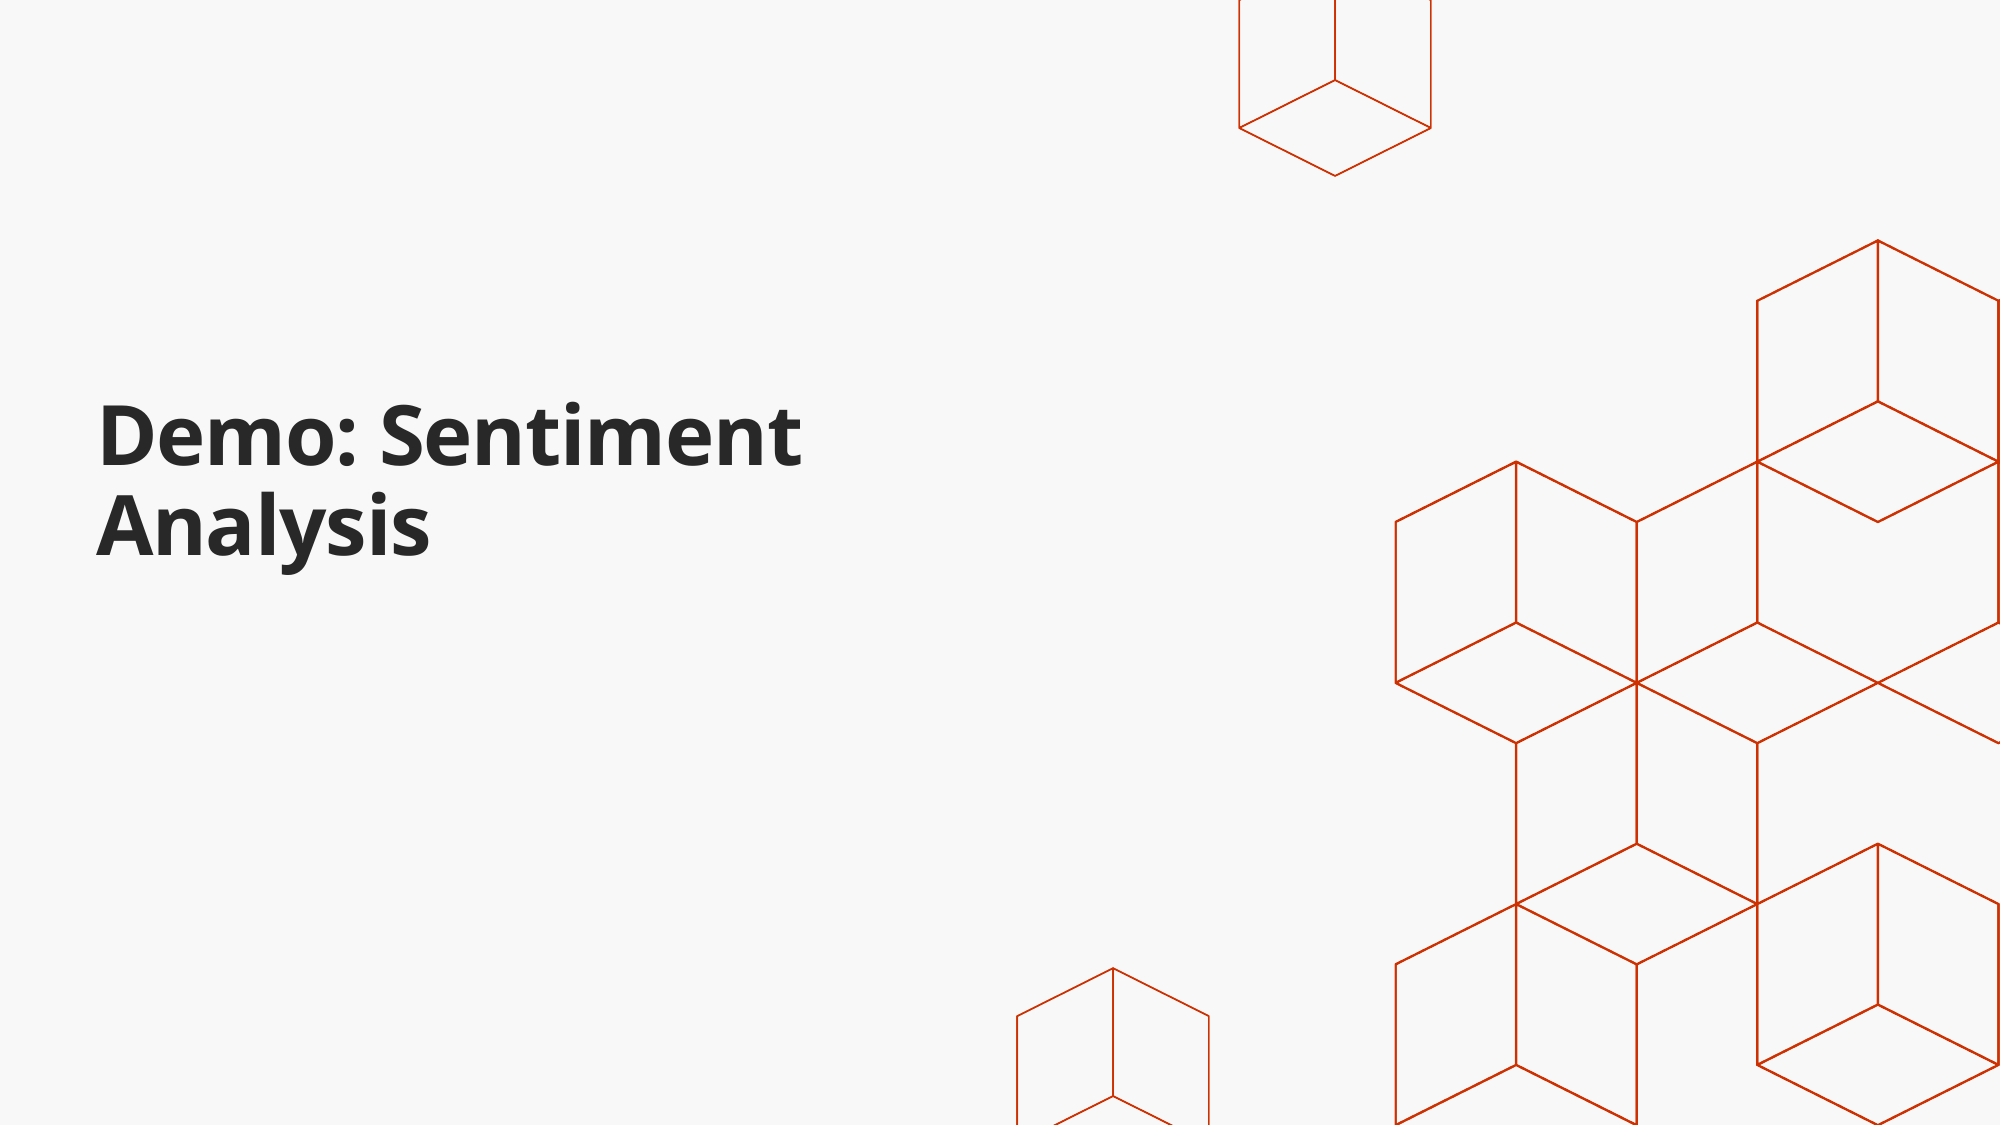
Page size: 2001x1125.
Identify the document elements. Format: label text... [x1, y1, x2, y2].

title Demo: Sentiment Analysis [96, 482, 1146, 574]
picture [1394, 239, 2000, 1125]
picture [1238, 0, 1432, 177]
picture [1016, 967, 1210, 1125]
